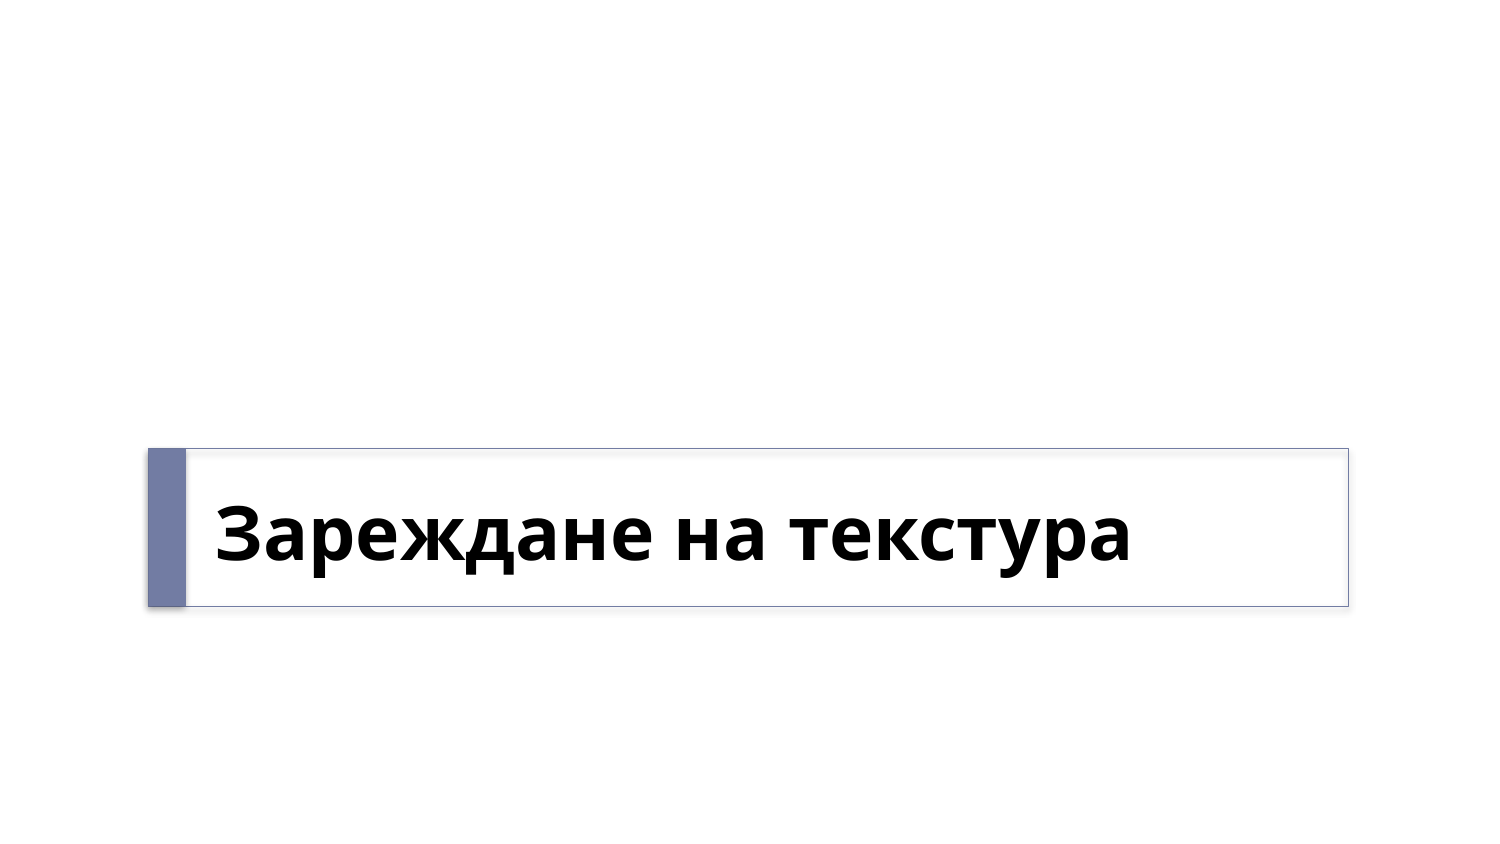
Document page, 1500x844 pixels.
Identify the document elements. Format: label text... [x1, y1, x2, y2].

title Зареждане на текстура [200, 478, 1325, 600]
